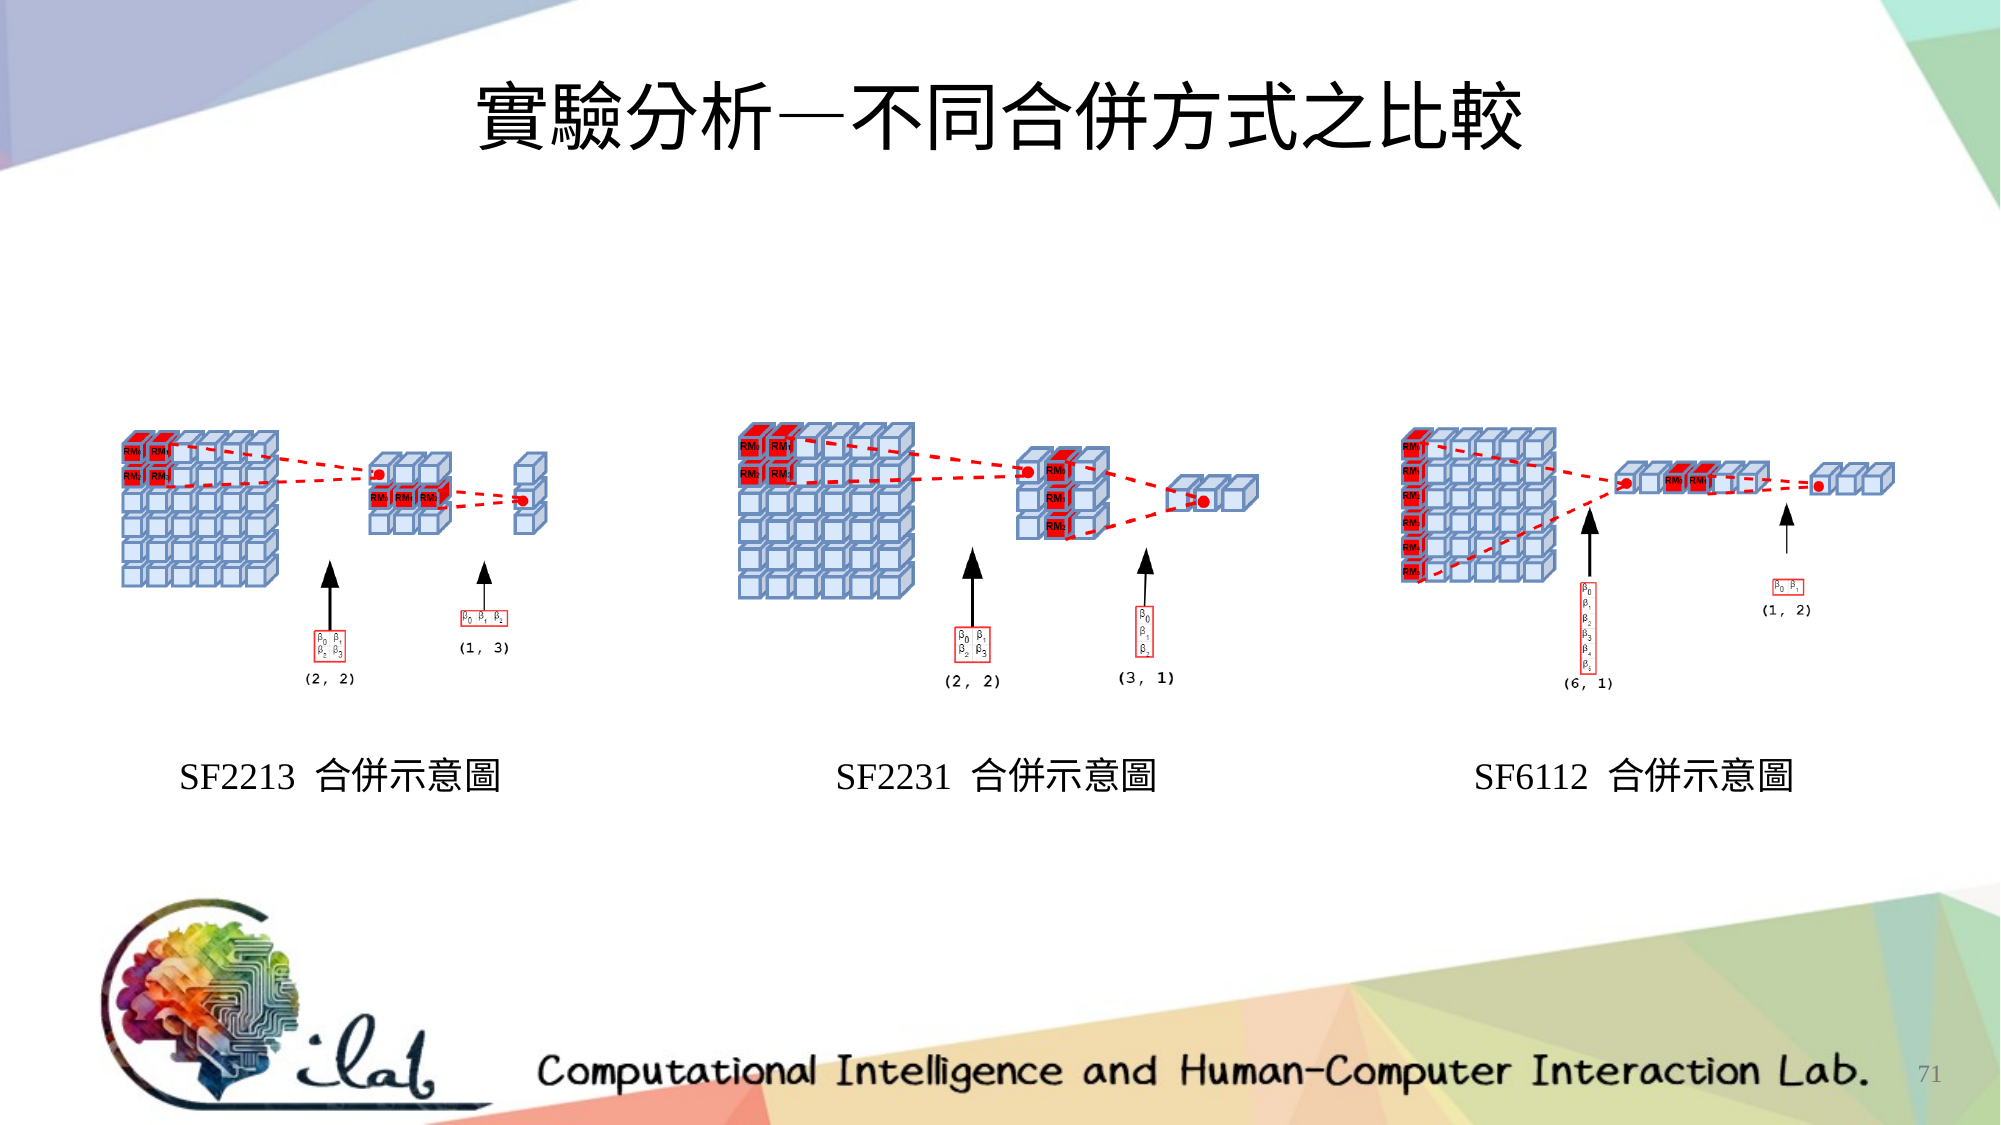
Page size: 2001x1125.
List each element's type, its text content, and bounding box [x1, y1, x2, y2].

text_box SF2213 合併示意圖 [164, 744, 523, 805]
slide_number 71 [1507, 1042, 1958, 1103]
text_box SF2231 合併示意圖 [820, 744, 1179, 805]
text_box SF6112 合併示意圖 [1459, 744, 1818, 805]
text_box 實驗分析—不同合併方式之比較 [460, 62, 1540, 167]
picture [0, 0, 2001, 1125]
